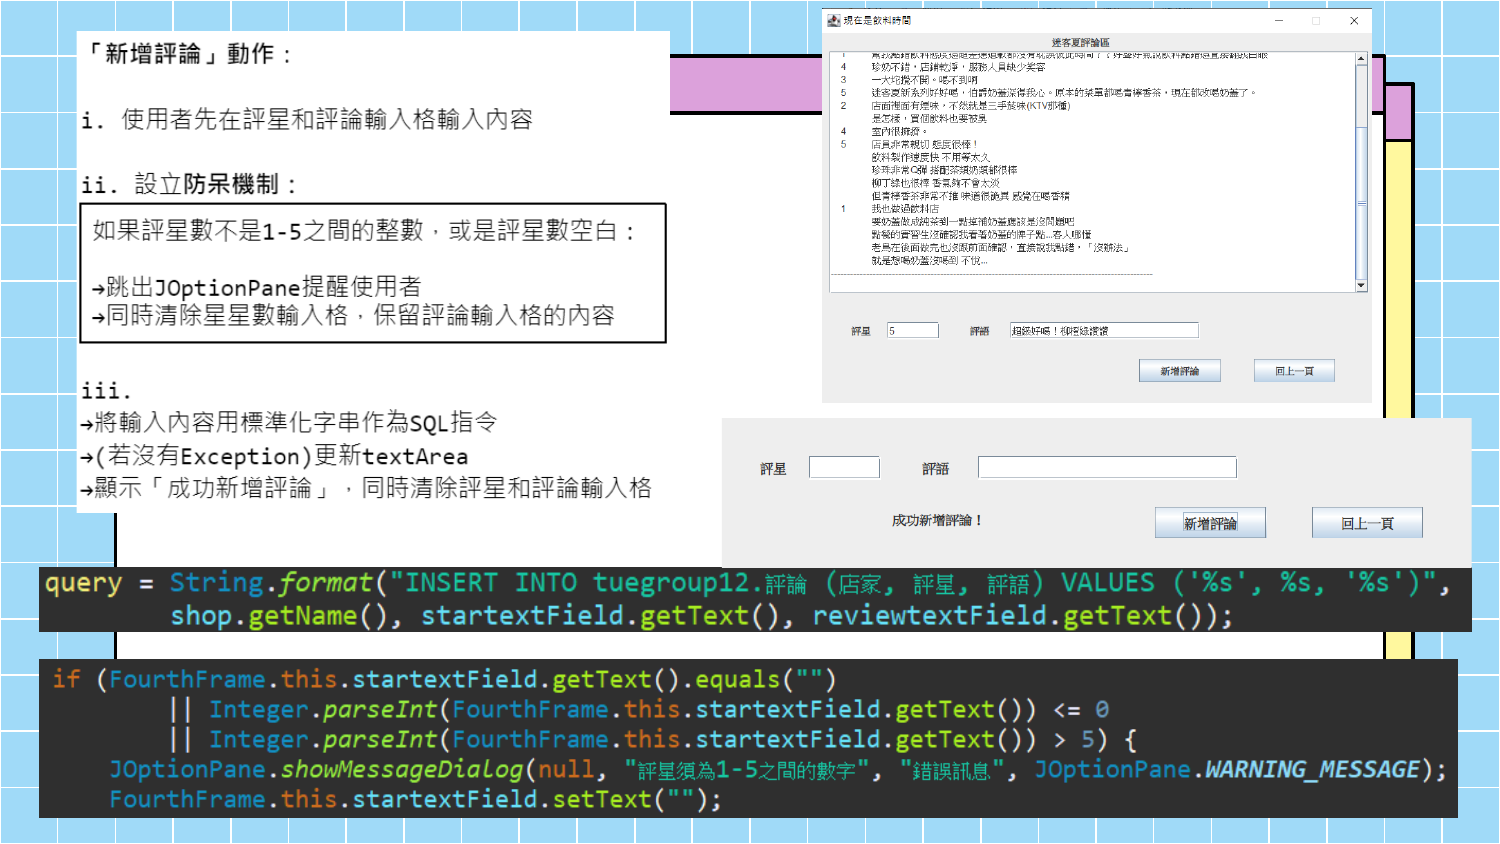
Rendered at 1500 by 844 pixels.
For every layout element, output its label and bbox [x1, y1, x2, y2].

picture [39, 418, 1472, 633]
picture [39, 659, 1458, 819]
picture [822, 8, 1372, 403]
picture [76, 27, 673, 555]
